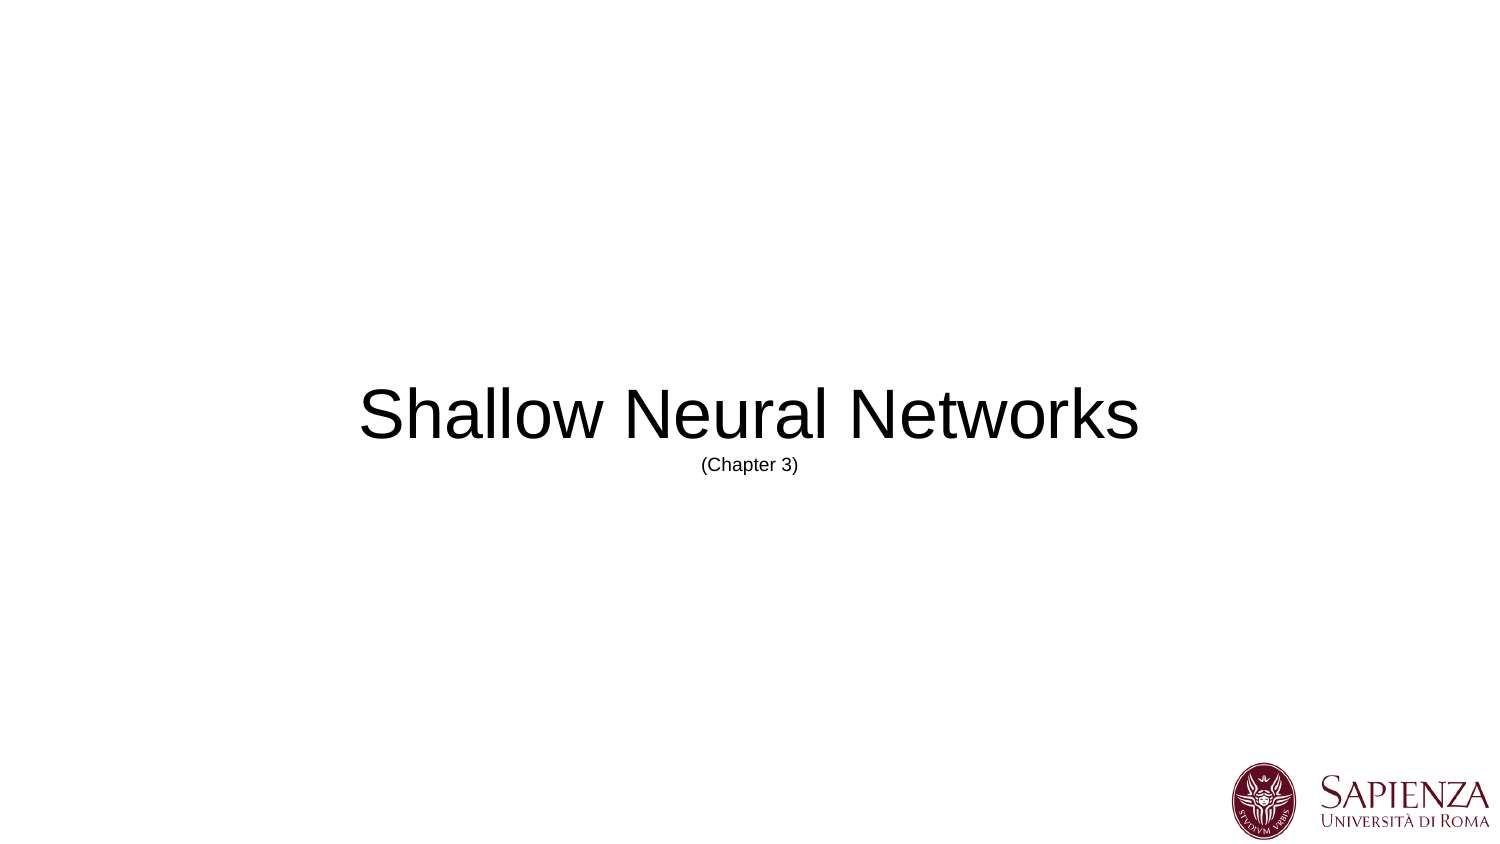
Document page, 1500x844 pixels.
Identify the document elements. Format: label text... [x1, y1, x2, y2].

picture [1224, 757, 1500, 844]
title Shallow Neural Networks (Chapter 3) [51, 352, 1449, 491]
